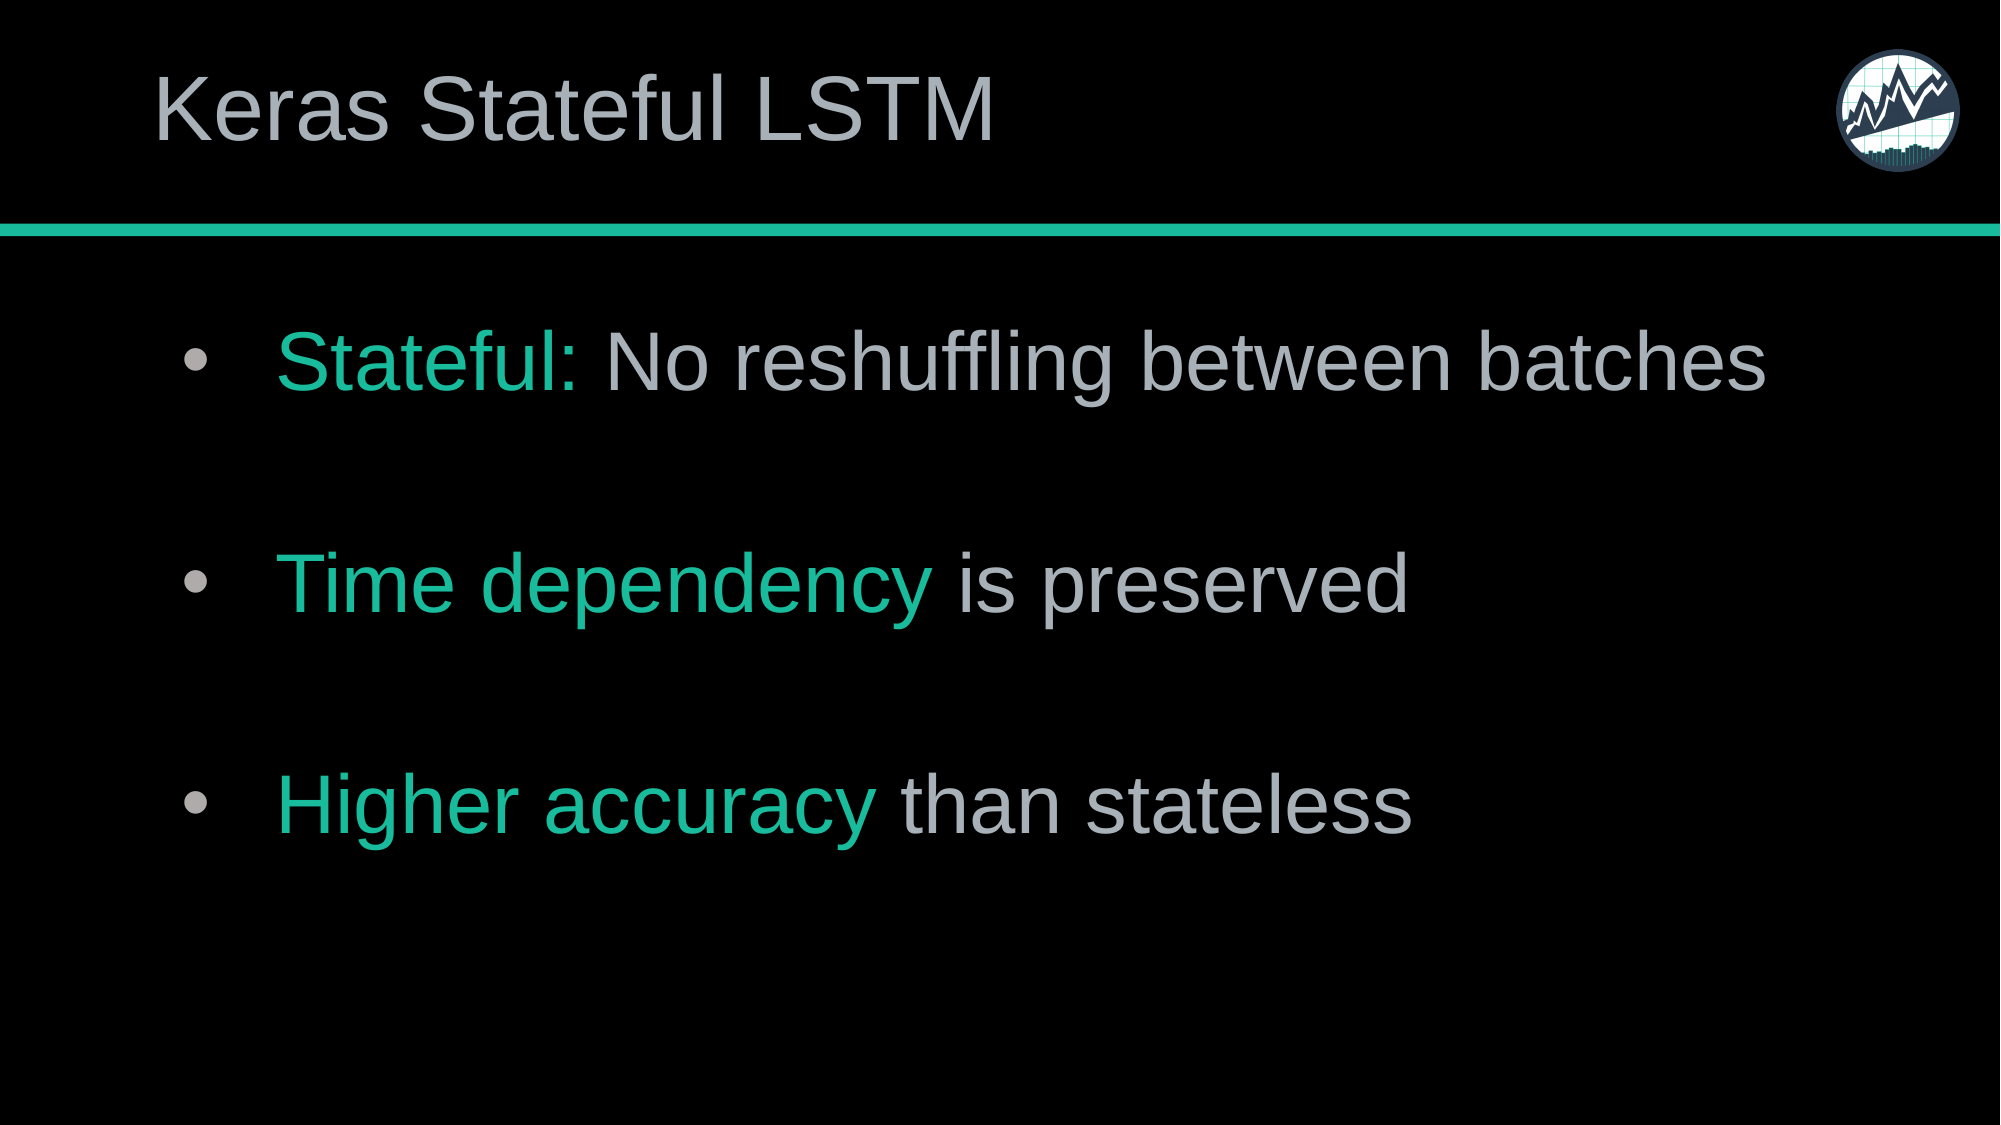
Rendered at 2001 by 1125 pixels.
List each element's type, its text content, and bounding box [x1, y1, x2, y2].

picture [1863, 49, 1960, 172]
title Keras Stateful LSTM [137, 23, 1863, 199]
list Stateful: No reshuffling between batches Time dependency is preserved Higher accuracy than stateless [137, 303, 1863, 1018]
